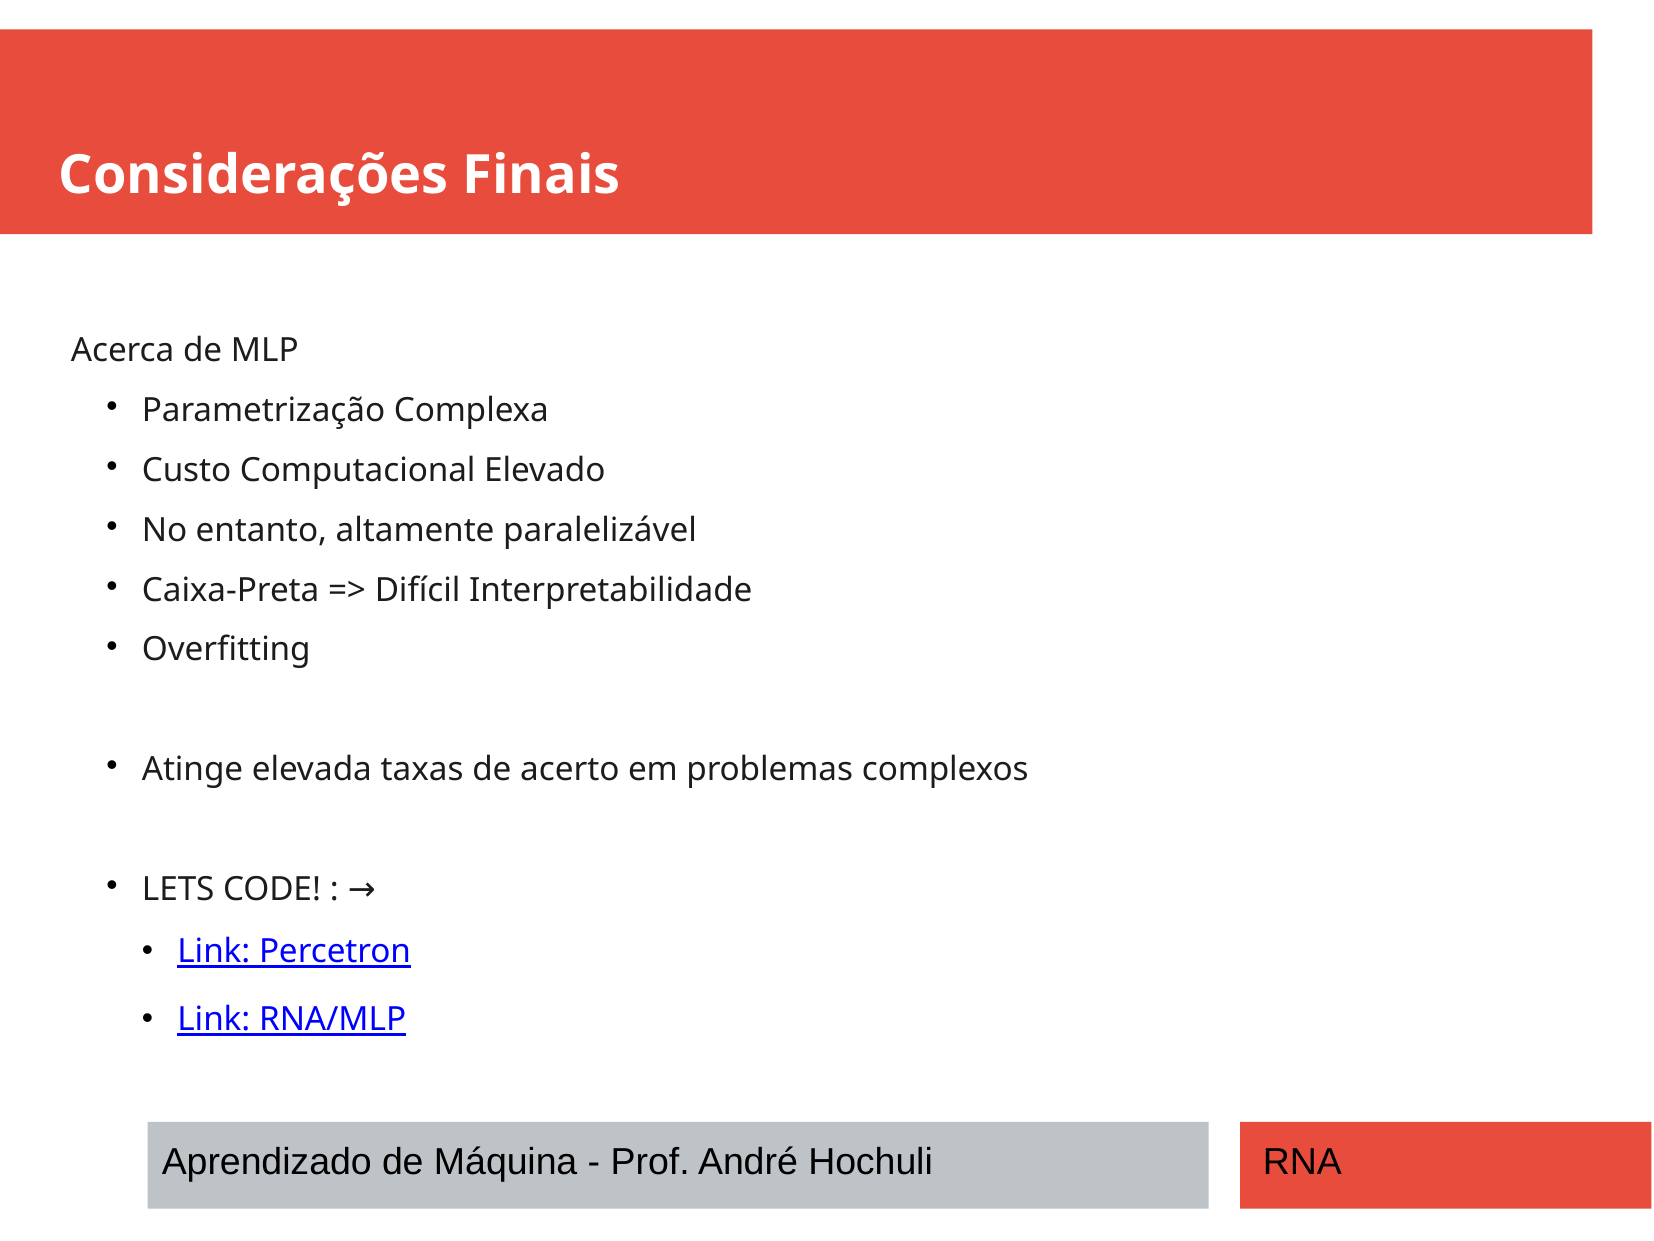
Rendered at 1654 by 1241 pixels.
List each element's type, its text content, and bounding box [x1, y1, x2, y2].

text_box Considerações Finais [58, 58, 1593, 205]
text_box Aprendizado de Máquina - Prof. André Hochuli [147, 1130, 1203, 1188]
text_box RNA [1248, 1129, 1621, 1188]
text_box Acerca de MLP Parametrização Complexa Custo Computacional Elevado No entanto, altamente paralelizável Caixa-Preta => Difícil Interpretabilidade Overfitting Atinge elevada taxas de acerto em problemas complexos LETS CODE! : → Link: Percetron Link: RNA/MLP [56, 250, 1594, 1130]
